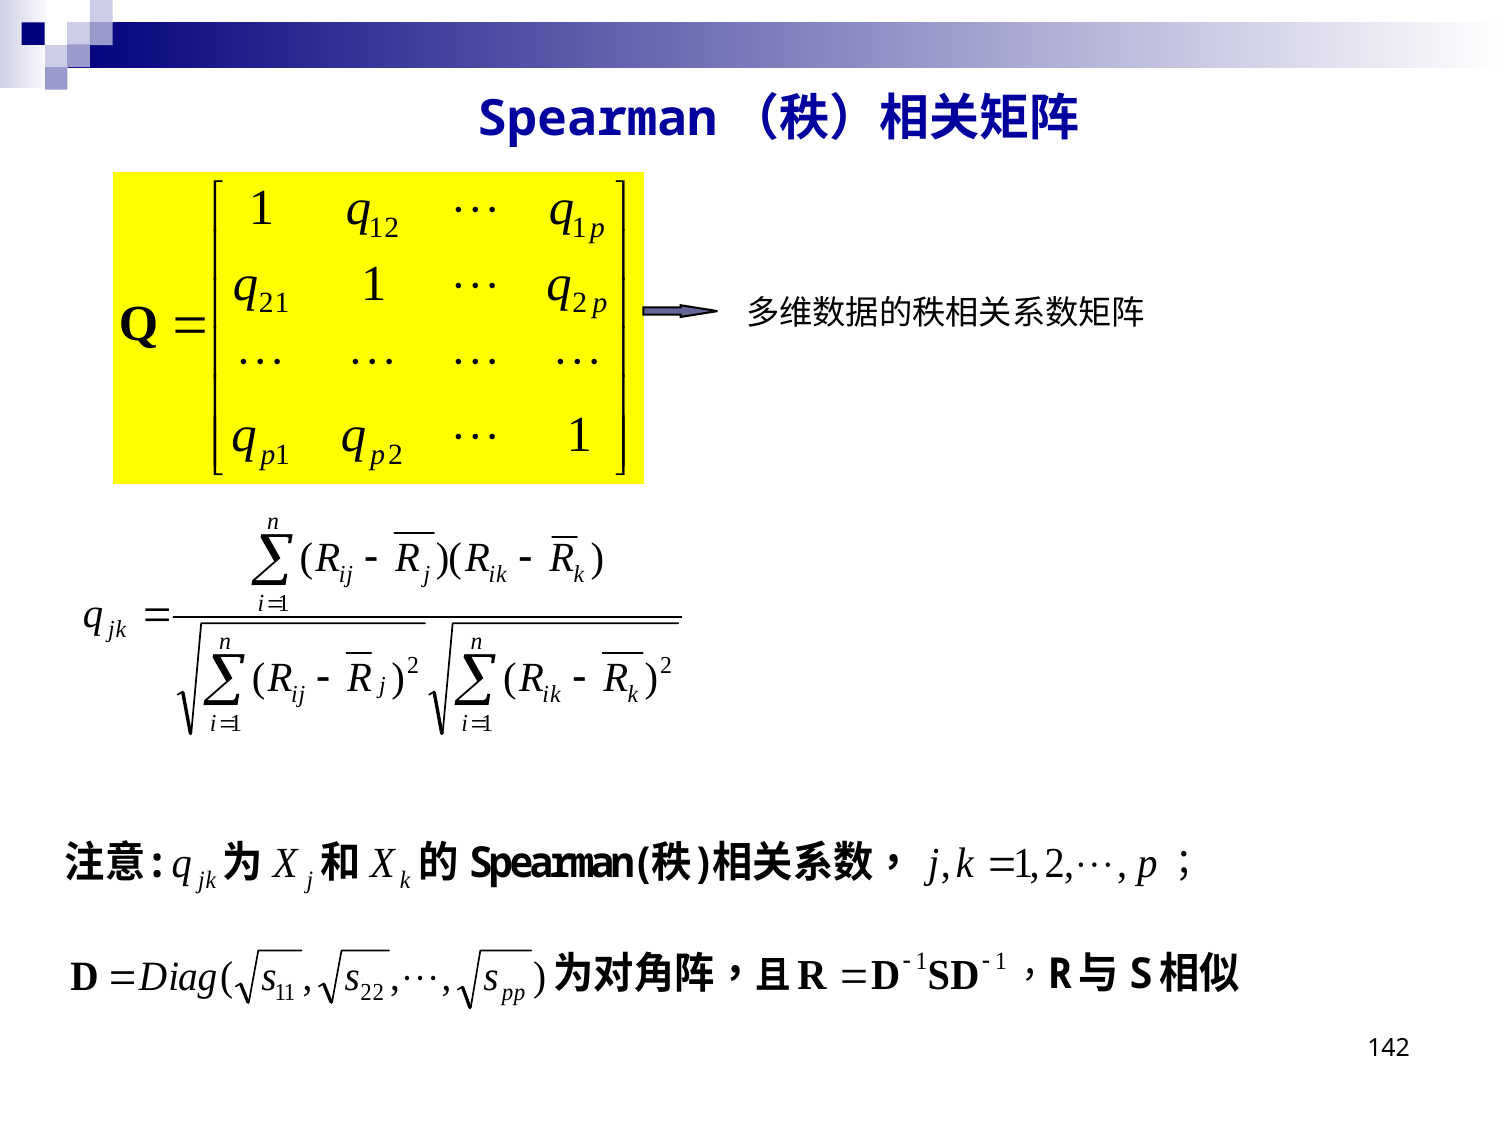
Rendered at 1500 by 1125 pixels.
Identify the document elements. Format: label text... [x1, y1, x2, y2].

text_box Spearman（秩）相关矩阵 [462, 89, 1207, 153]
slide_number 142 [1074, 1024, 1426, 1103]
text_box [112, 172, 645, 484]
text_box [76, 502, 691, 746]
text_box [64, 812, 1353, 1036]
text_box [645, 305, 718, 317]
text_box 多维数据的秩相关系数矩阵 [731, 284, 1211, 340]
